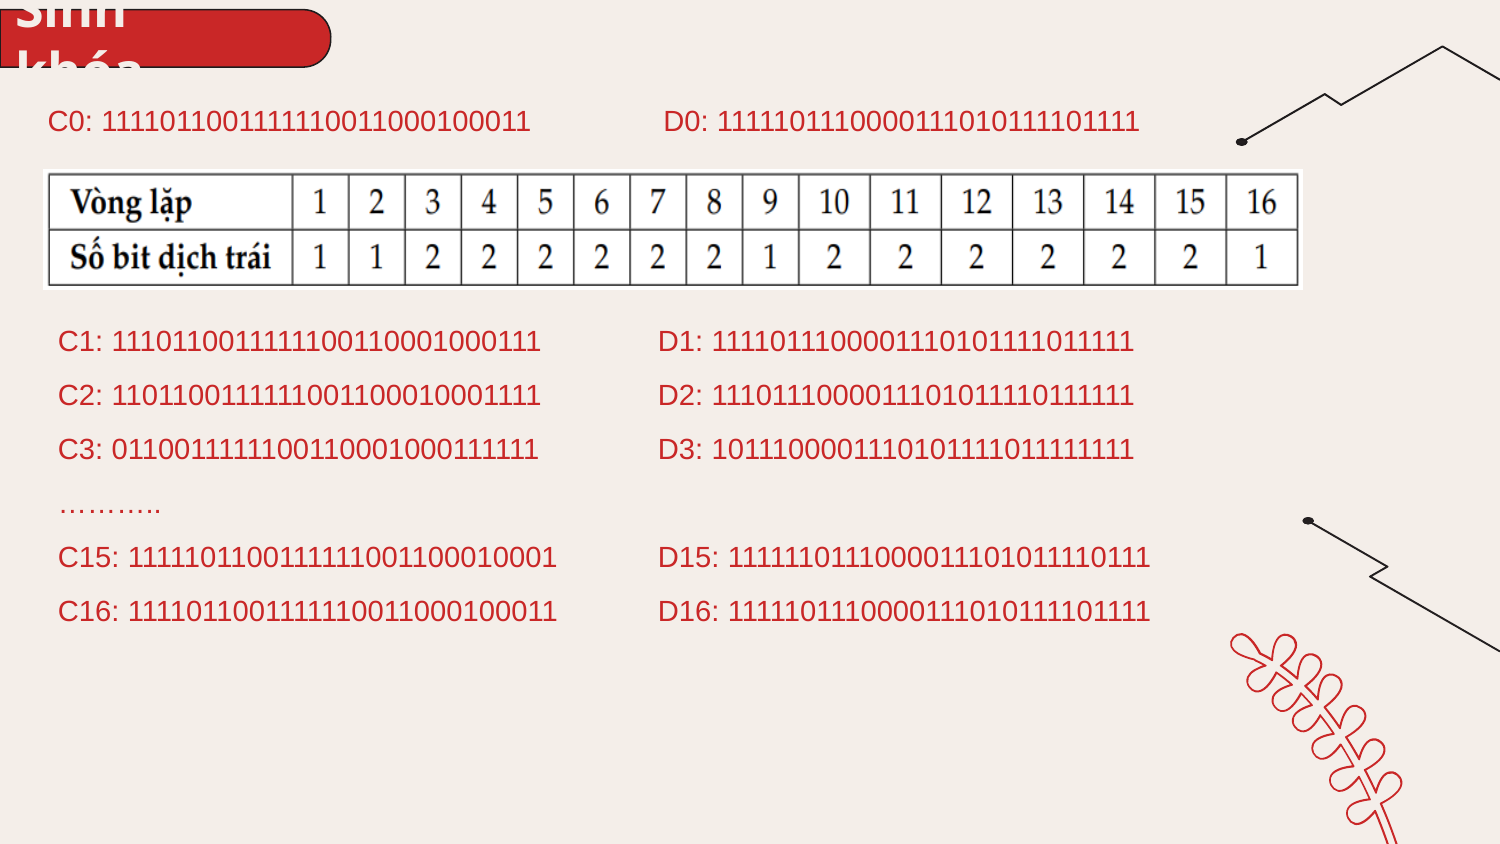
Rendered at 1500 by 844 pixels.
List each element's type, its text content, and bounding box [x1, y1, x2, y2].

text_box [1302, 517, 1500, 652]
text_box C0: 1111011001111110011000100011 D0: 1111101110000111010111101111 [32, 92, 1245, 145]
text_box [275, 9, 331, 68]
text_box Sinh khóa [0, 9, 275, 68]
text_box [1211, 642, 1422, 838]
picture [42, 169, 1303, 290]
text_box C1: 1110110011111100110001000111 D1: 1111011100001110101111011111 C2: 1101100111111001100010001111 D2: 1110111000011101011110111111 C3: 0110011111100110001000111111 D3: 1011100001110101111011111111 ……….. C15: 1111101100111111001100010001 D15: 1111110111000011101011110111 C16: 1111011001111110011000100011 D16: 1111101110000111010111101111 [43, 312, 1219, 684]
